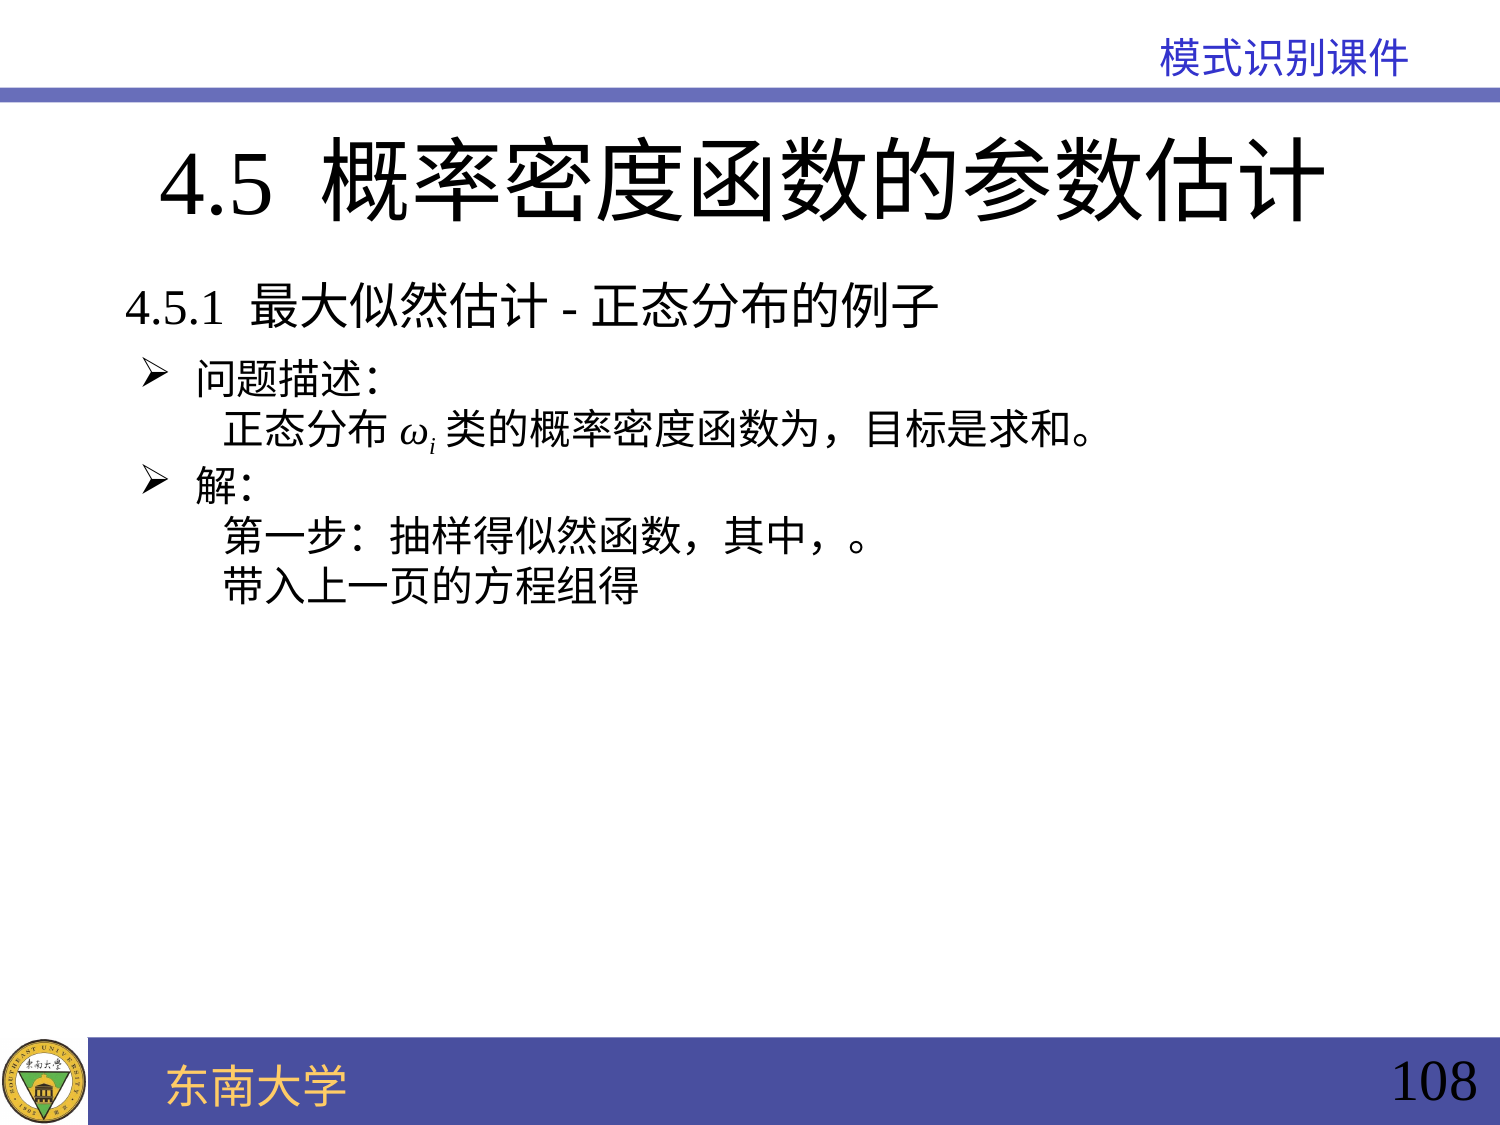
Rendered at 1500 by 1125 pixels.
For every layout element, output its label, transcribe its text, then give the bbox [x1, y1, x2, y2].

text_box 108 [1376, 1034, 1500, 1120]
picture [0, 1038, 88, 1125]
text_box 4.5.1 最大似然估计-正态分布的例子 [110, 267, 955, 342]
text_box 4.5 概率密度函数的参数估计 [112, 99, 1376, 256]
